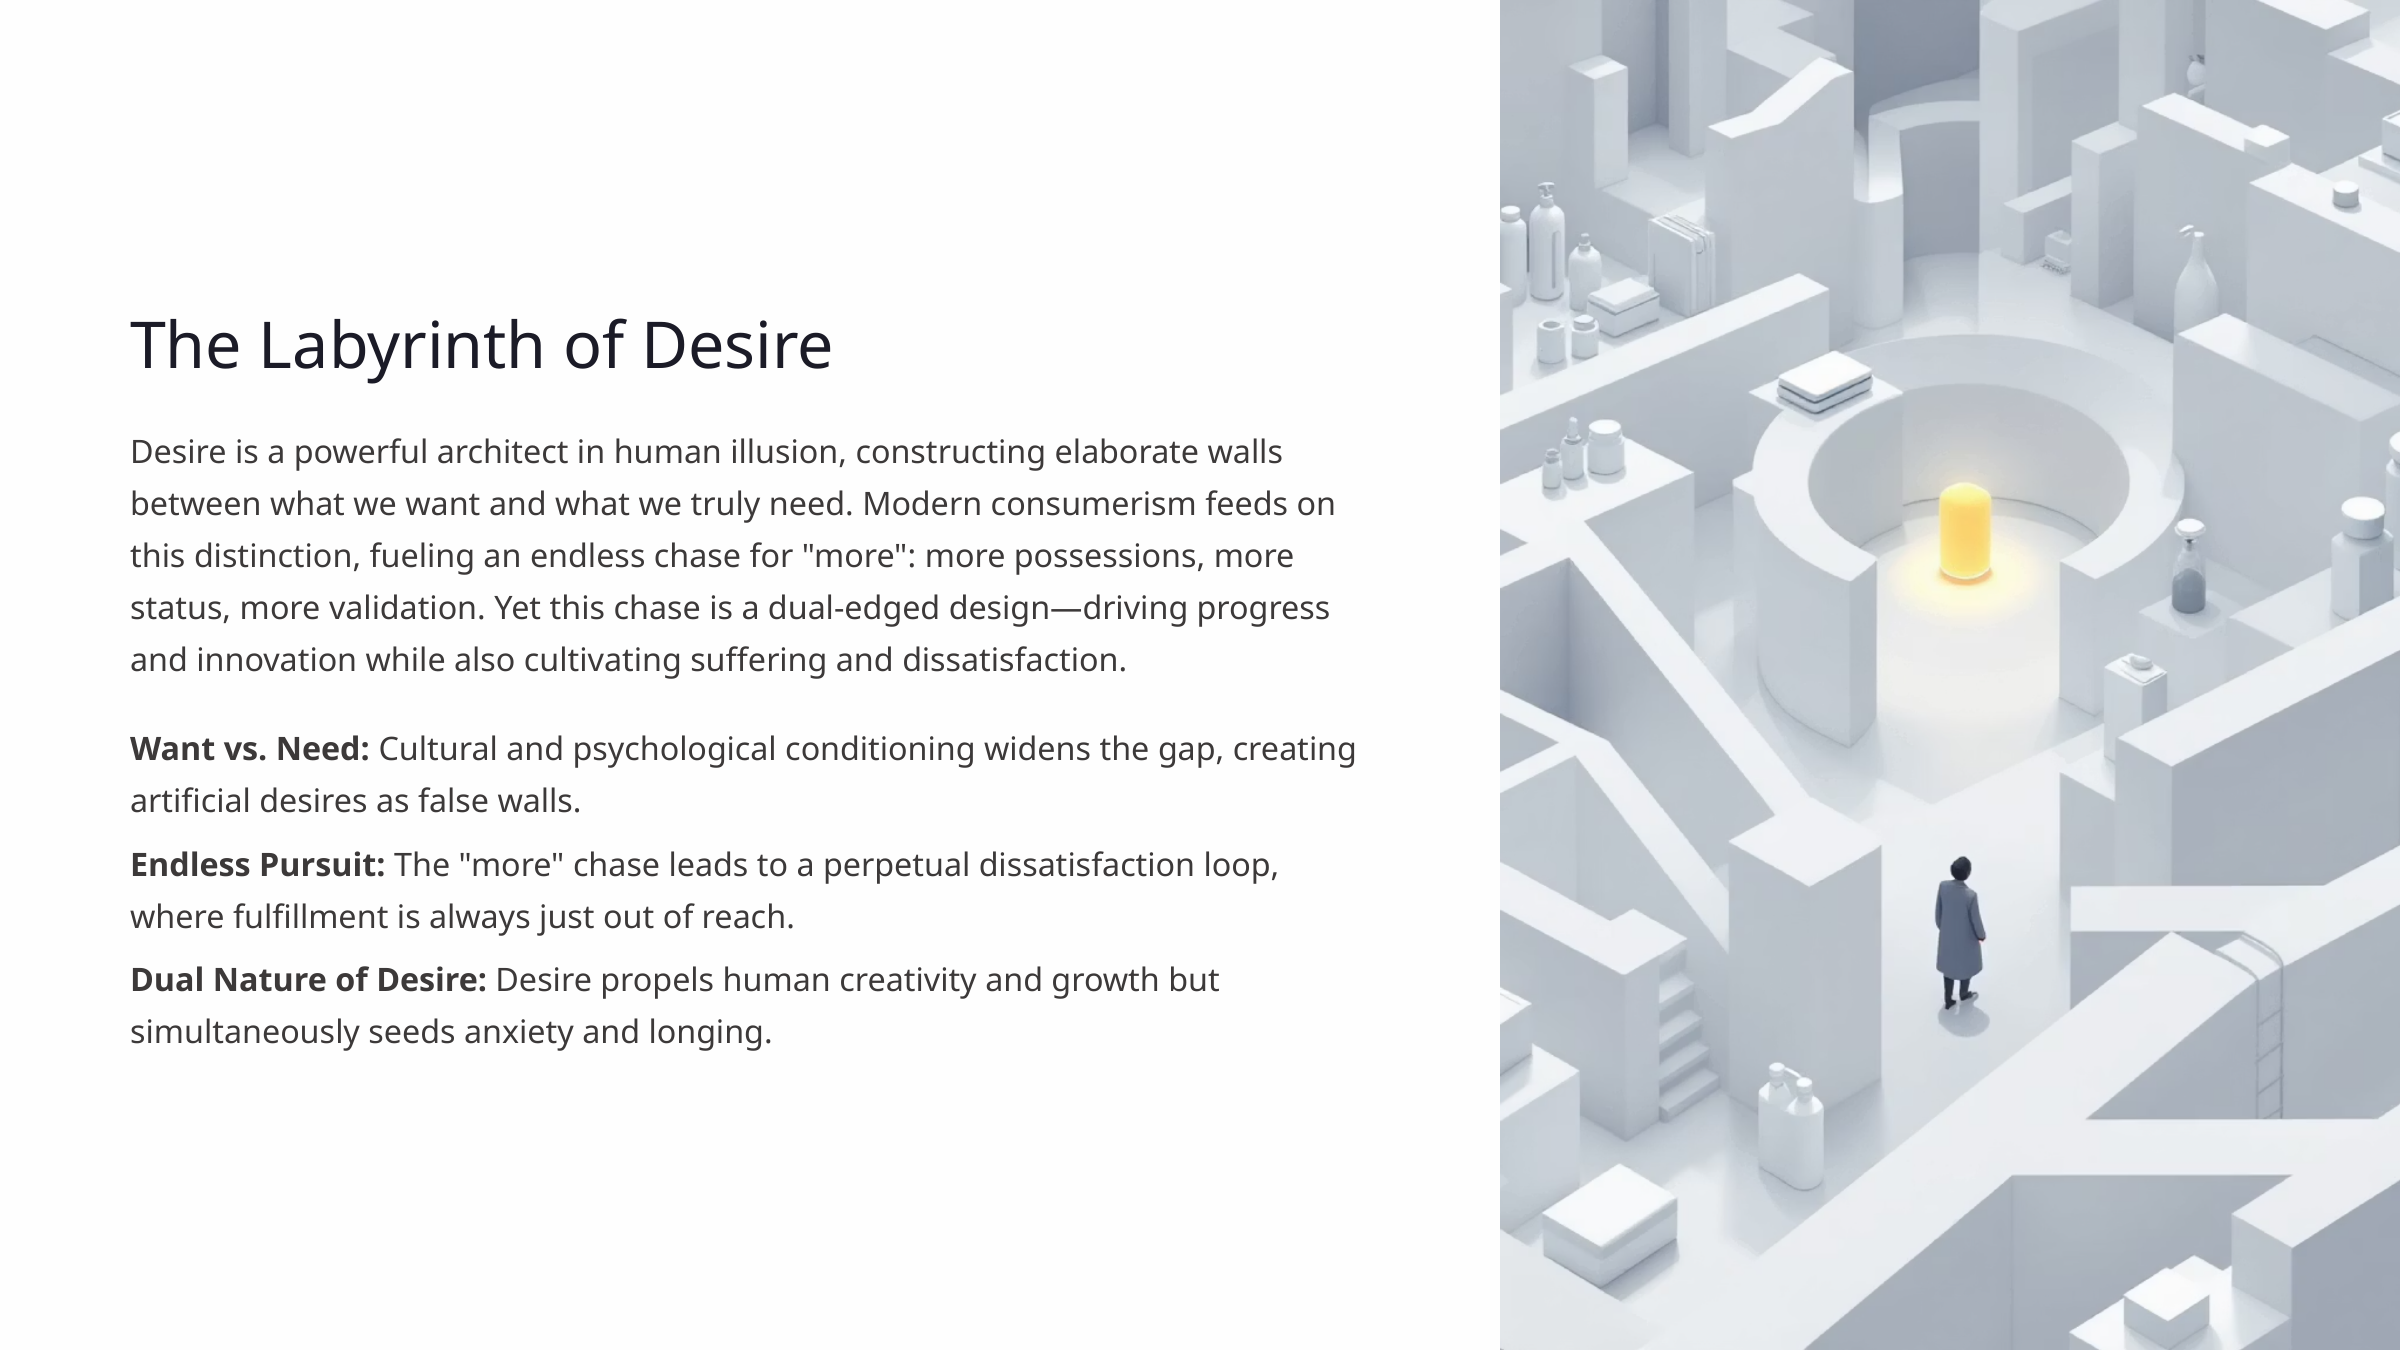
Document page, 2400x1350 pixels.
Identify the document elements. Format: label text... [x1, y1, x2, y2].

picture [1499, 0, 2400, 1350]
text_box Want vs. Need: Cultural and psychological conditioning widens the gap, creating artificial desires as false walls. [130, 714, 1370, 819]
text_box Endless Pursuit: The "more" chase leads to a perpetual dissatisfaction loop, where fulfillment is always just out of reach. [130, 830, 1370, 935]
text_box Dual Nature of Desire: Desire propels human creativity and growth but simultaneously seeds anxiety and longing. [130, 945, 1370, 1051]
text_box The Labyrinth of Desire [130, 299, 827, 382]
text_box Desire is a powerful architect in human illusion, constructing elaborate walls between what we want and what we truly need. Modern consumerism feeds on this distinction, fueling an endless chase for "more": more possessions, more status, more validation. Yet this chase is a dual-edged design—driving progress and innovation while also cultivating suffering and dissatisfaction. [130, 417, 1370, 679]
